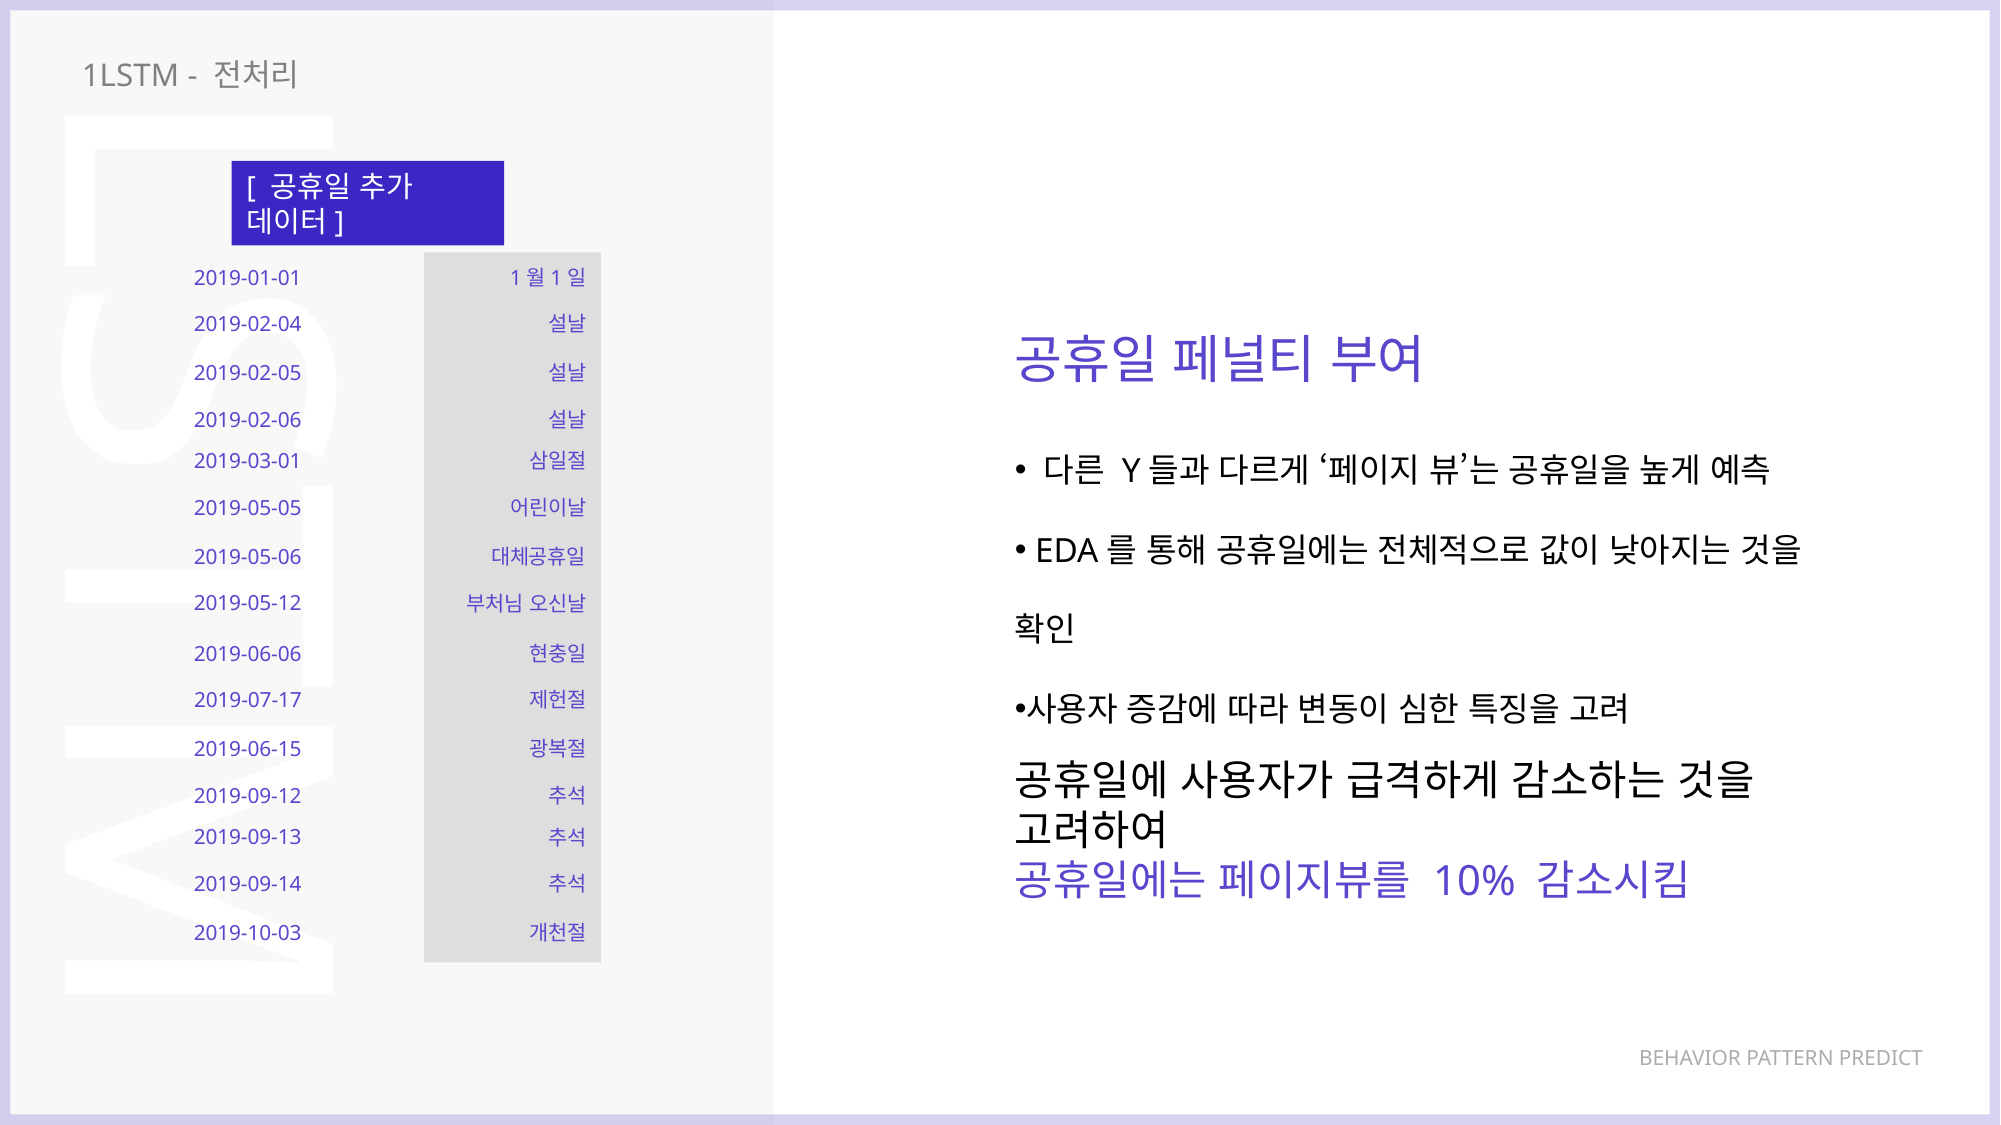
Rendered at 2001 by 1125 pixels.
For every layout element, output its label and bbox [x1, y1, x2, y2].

text_box [0, 0, 2000, 1125]
text_box [999, 319, 1875, 863]
